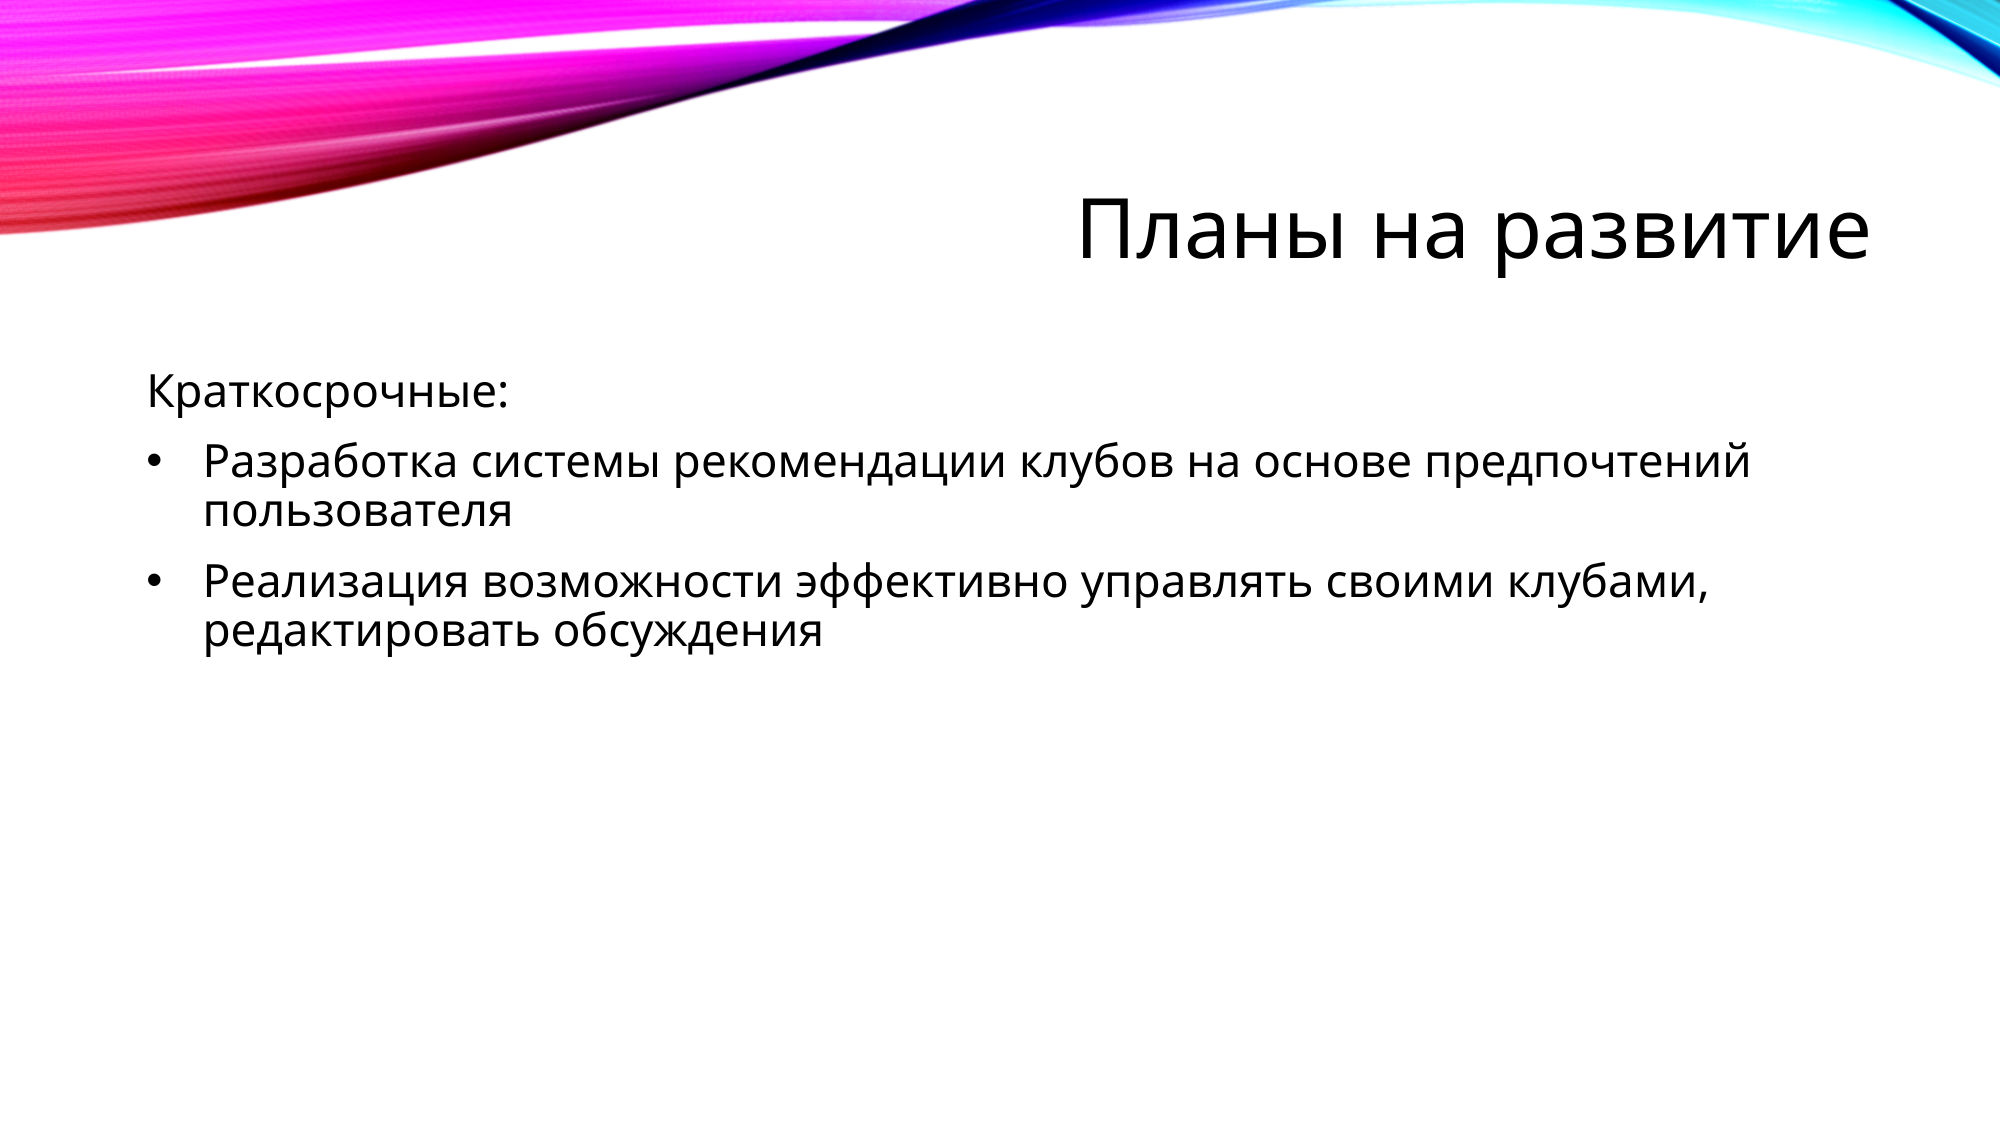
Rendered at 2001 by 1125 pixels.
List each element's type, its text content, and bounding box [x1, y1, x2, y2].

picture [1890, 0, 2000, 75]
list Краткосрочные: Разработка системы рекомендации клубов на основе предпочтений пользователя Реализация возможности эффективно управлять своими клубами, редактировать обсуждения [112, 360, 1888, 1021]
picture [0, 0, 2000, 237]
title Планы на развитие [474, 125, 1888, 338]
picture [1910, 0, 2000, 45]
